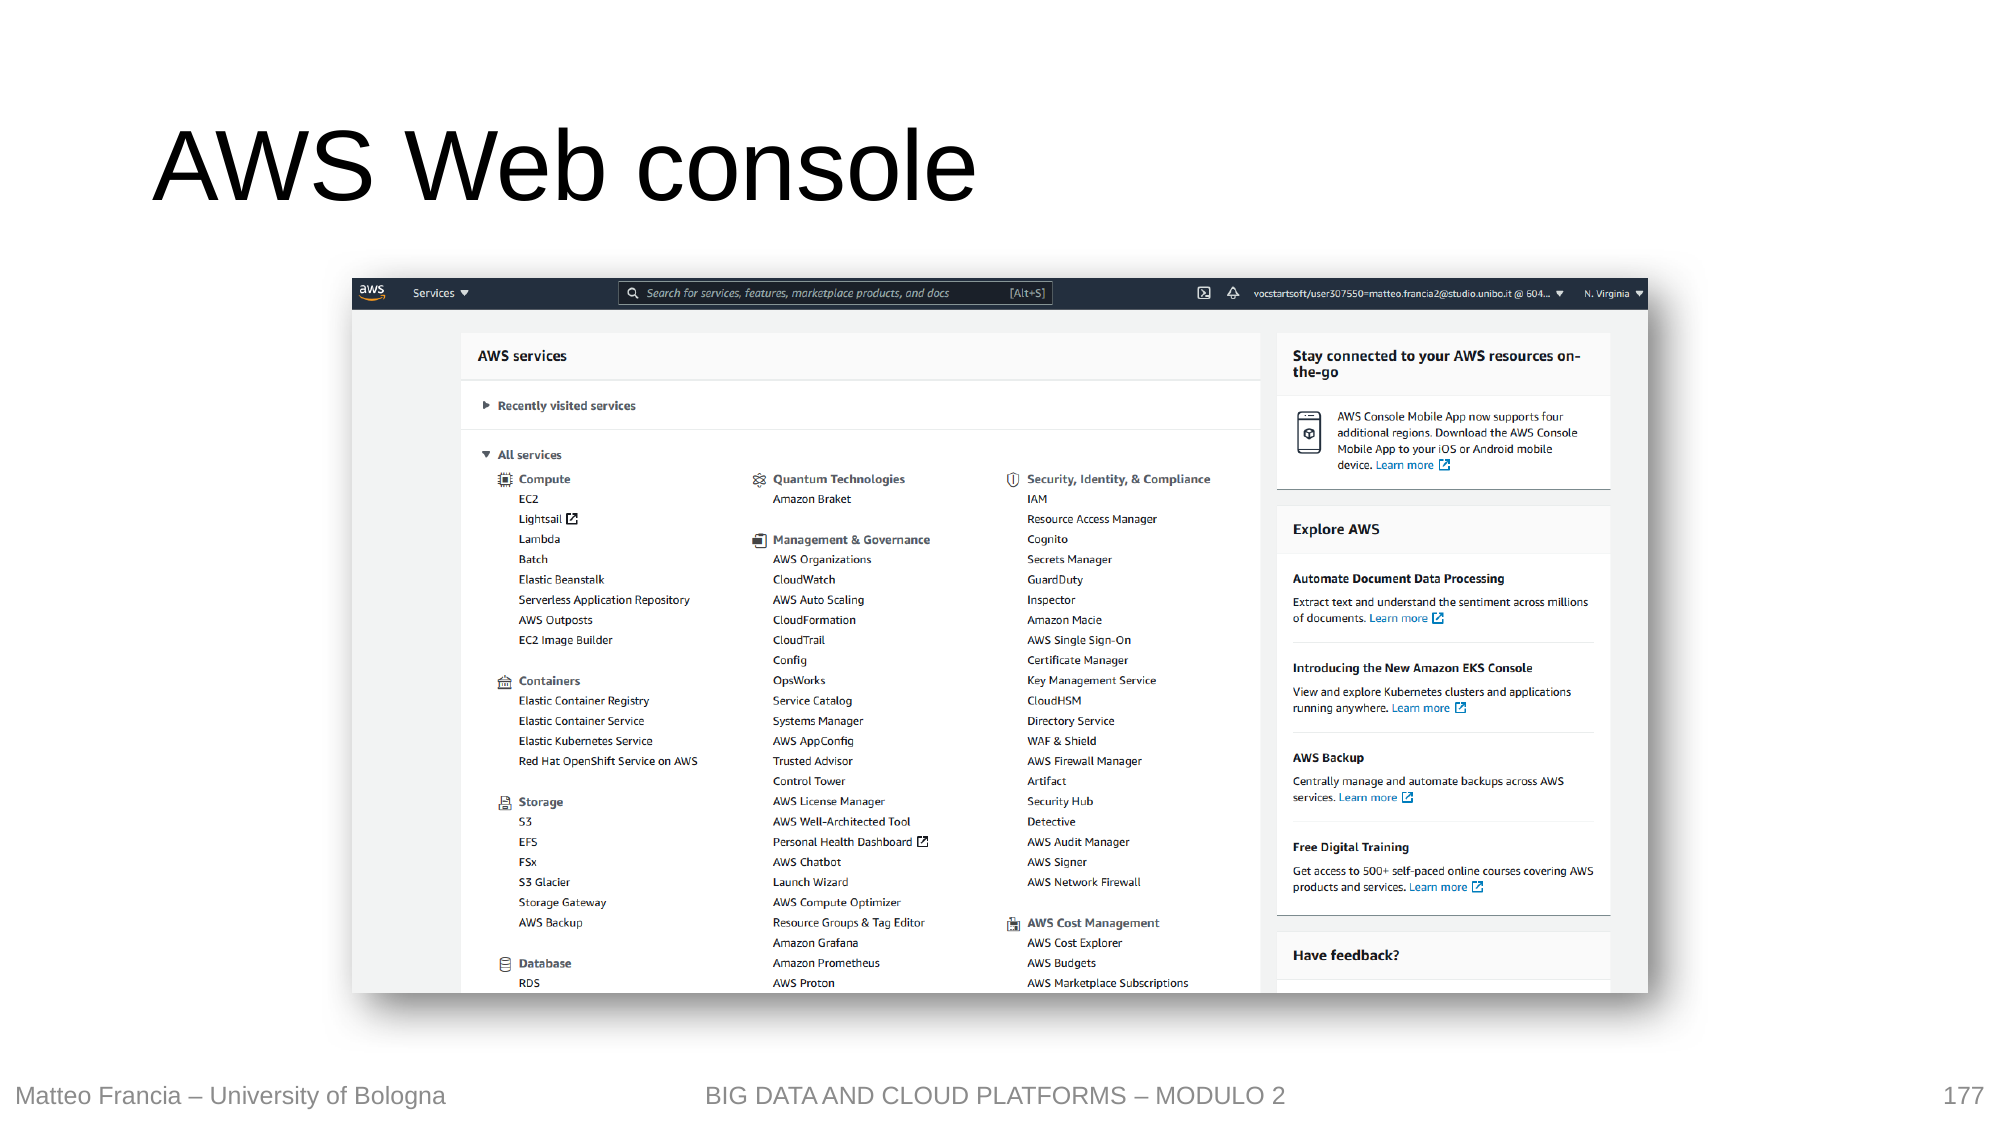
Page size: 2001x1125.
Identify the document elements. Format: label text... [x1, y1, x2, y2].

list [352, 278, 1648, 993]
footer Matteo Francia – University of Bologna [0, 1065, 466, 1125]
title AWS Web console [137, 59, 1863, 278]
slide_number 177 [1550, 1065, 2000, 1125]
